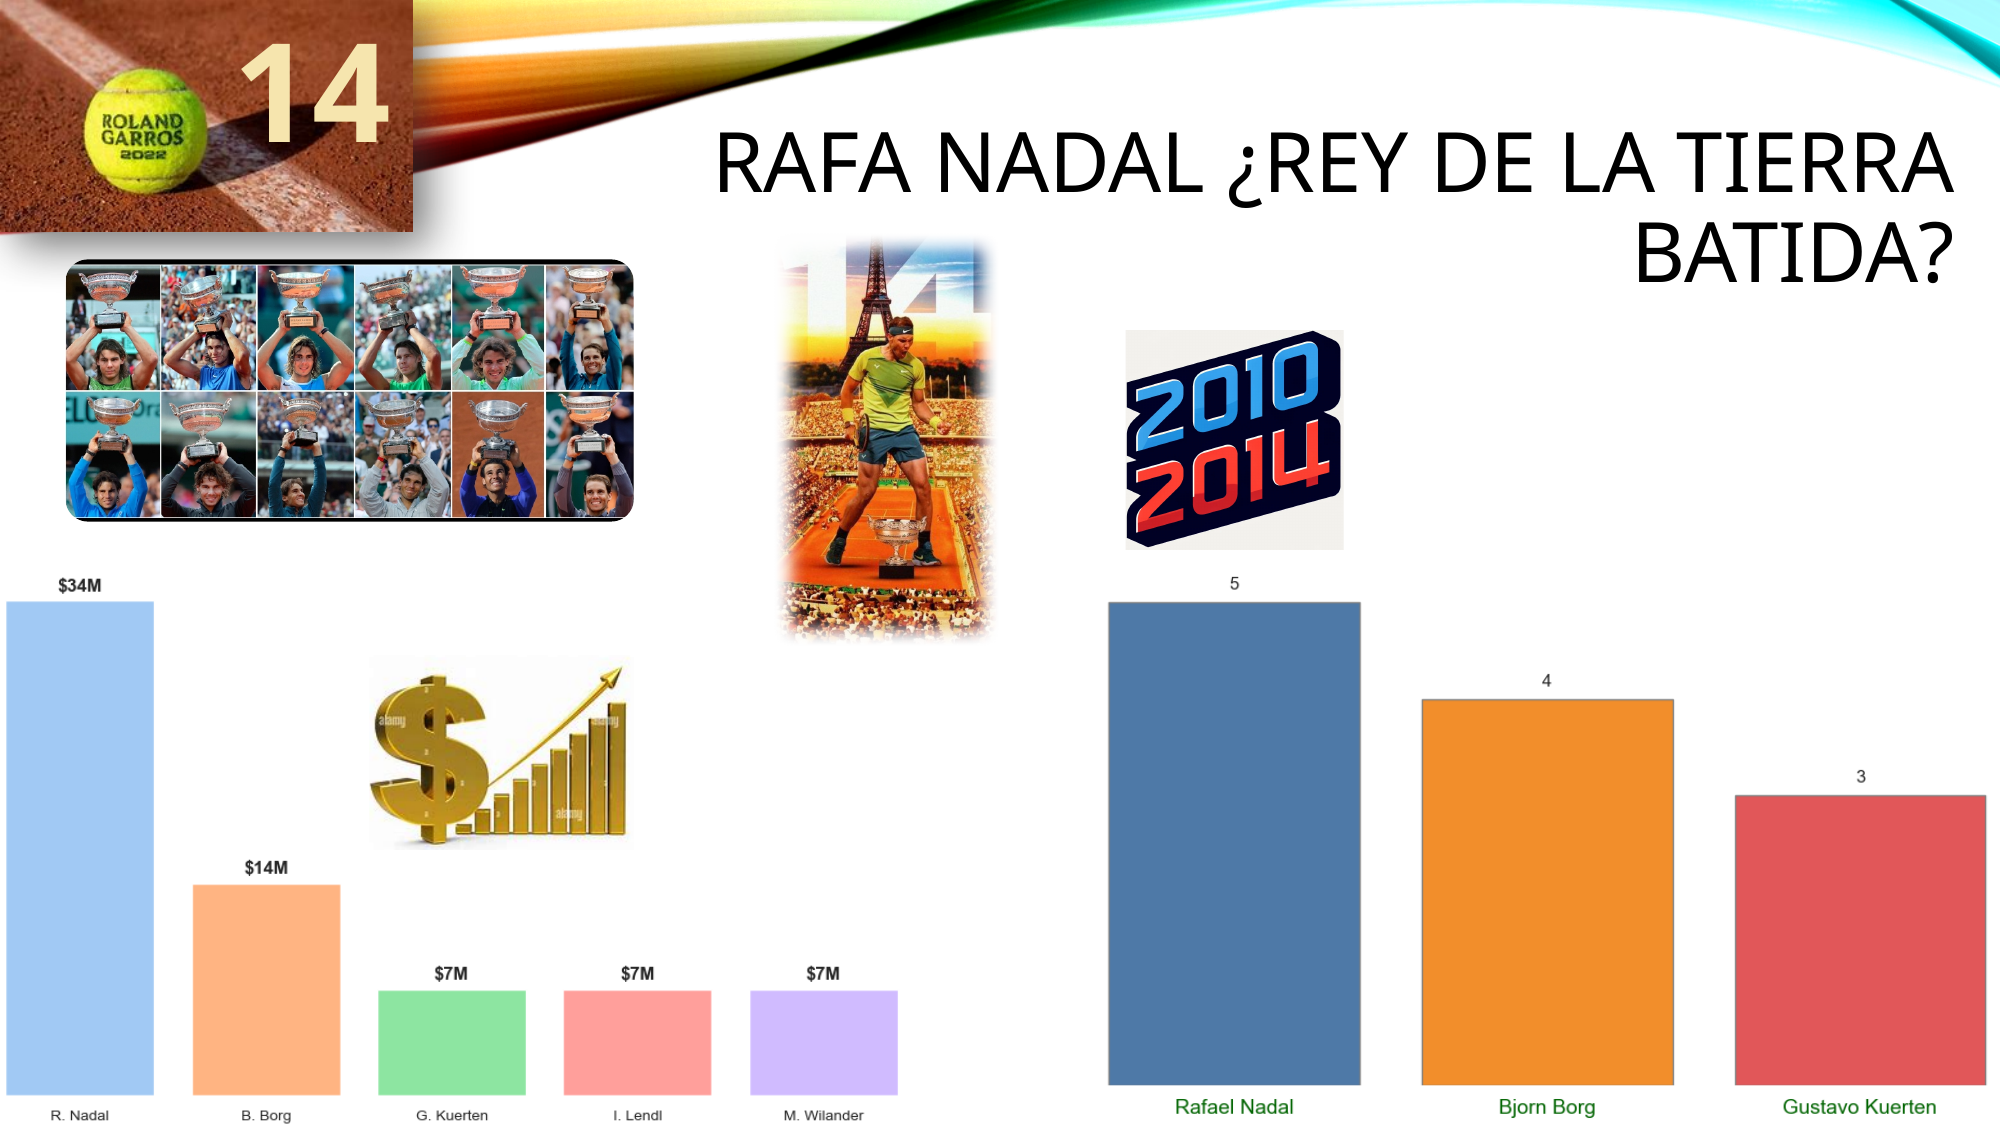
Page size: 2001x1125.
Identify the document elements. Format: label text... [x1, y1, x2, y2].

picture [0, 0, 414, 237]
picture [417, 0, 2000, 237]
text_box 14 [414, 0, 418, 177]
title RAFA NADAL ¿REY DE LA TIERRA BATIDA? [557, 104, 1971, 317]
picture [1095, 574, 2000, 1125]
picture [65, 259, 634, 522]
picture [1125, 329, 1344, 551]
picture [0, 232, 1000, 1125]
